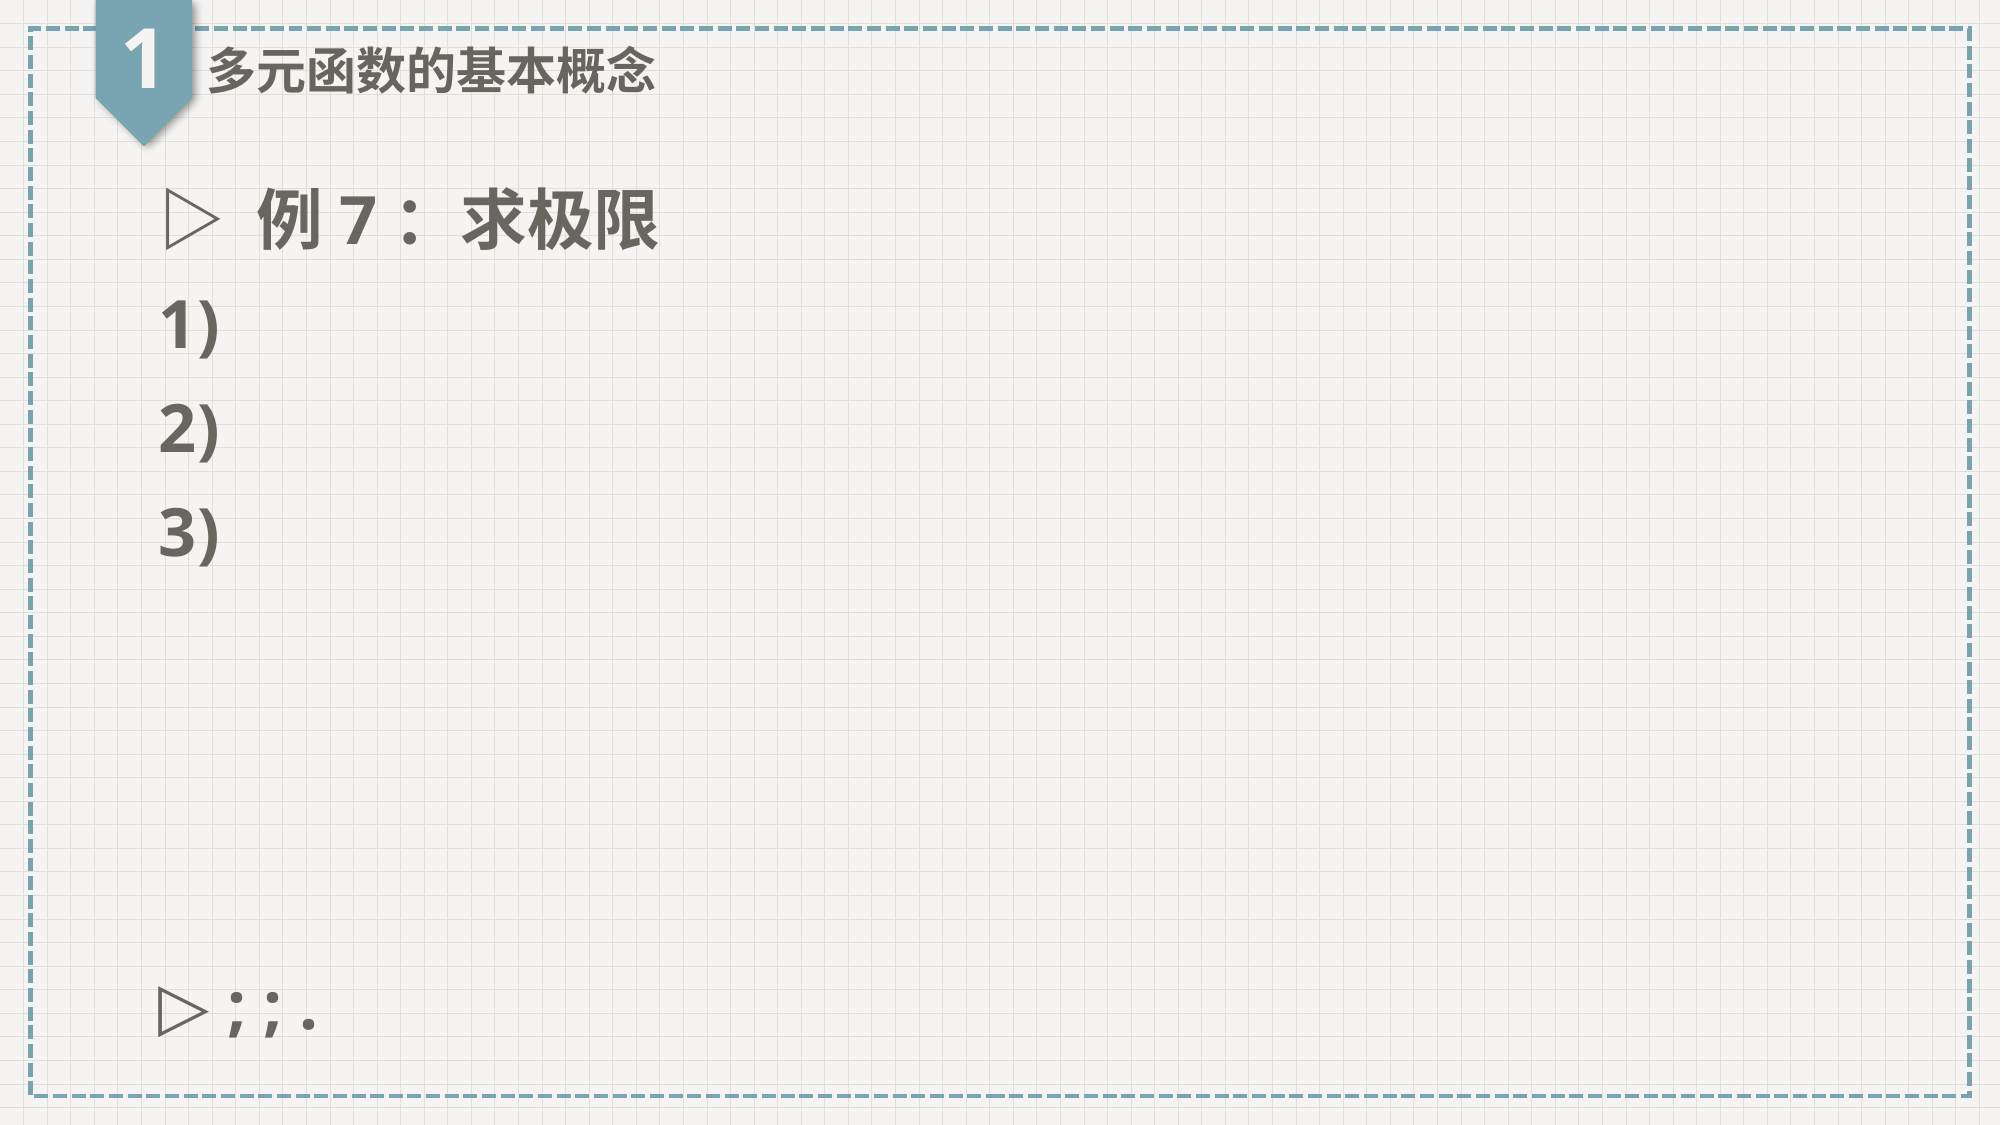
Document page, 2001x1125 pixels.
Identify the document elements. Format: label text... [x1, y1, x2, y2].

list 多元函数的基本概念 [192, 35, 1114, 112]
list 1 [95, 0, 193, 123]
